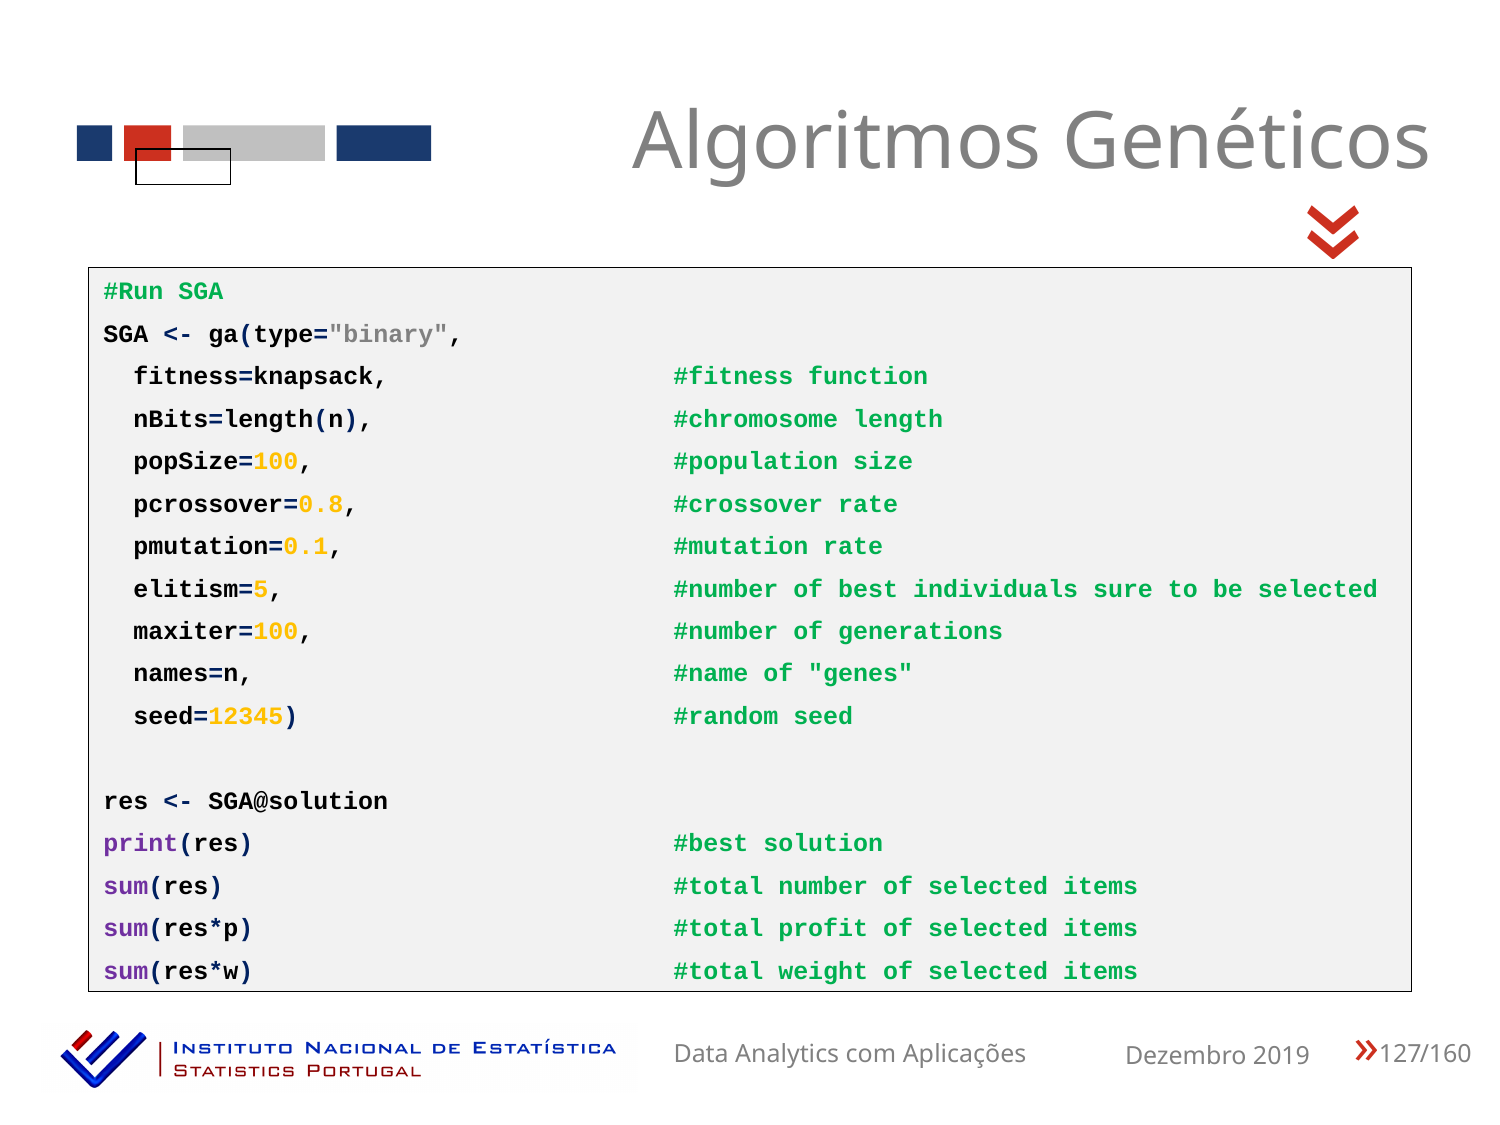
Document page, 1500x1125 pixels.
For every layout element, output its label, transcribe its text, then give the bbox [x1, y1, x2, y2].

text_box Algoritmos Genéticos [454, 66, 1447, 207]
text_box #Run SGA SGA <- ga(type="binary", fitness=knapsack, #fitness function nBits=length(n), #chromosome length popSize=100, #population size pcrossover=0.8, #crossover rate pmutation=0.1, #mutation rate elitism=5, #number of best individuals sure to be selected maxiter=100, #number of generations names=n, #name of "genes" seed=12345) #random seed res <- SGA@solution print(res) #best solution sum(res) #total number of selected items sum(res*p) #total profit of selected items sum(res*w) #total weight of selected items [88, 267, 1412, 992]
picture [41, 1023, 638, 1093]
text_box 127 [1364, 1029, 1447, 1075]
text_box « [1234, 207, 1400, 280]
